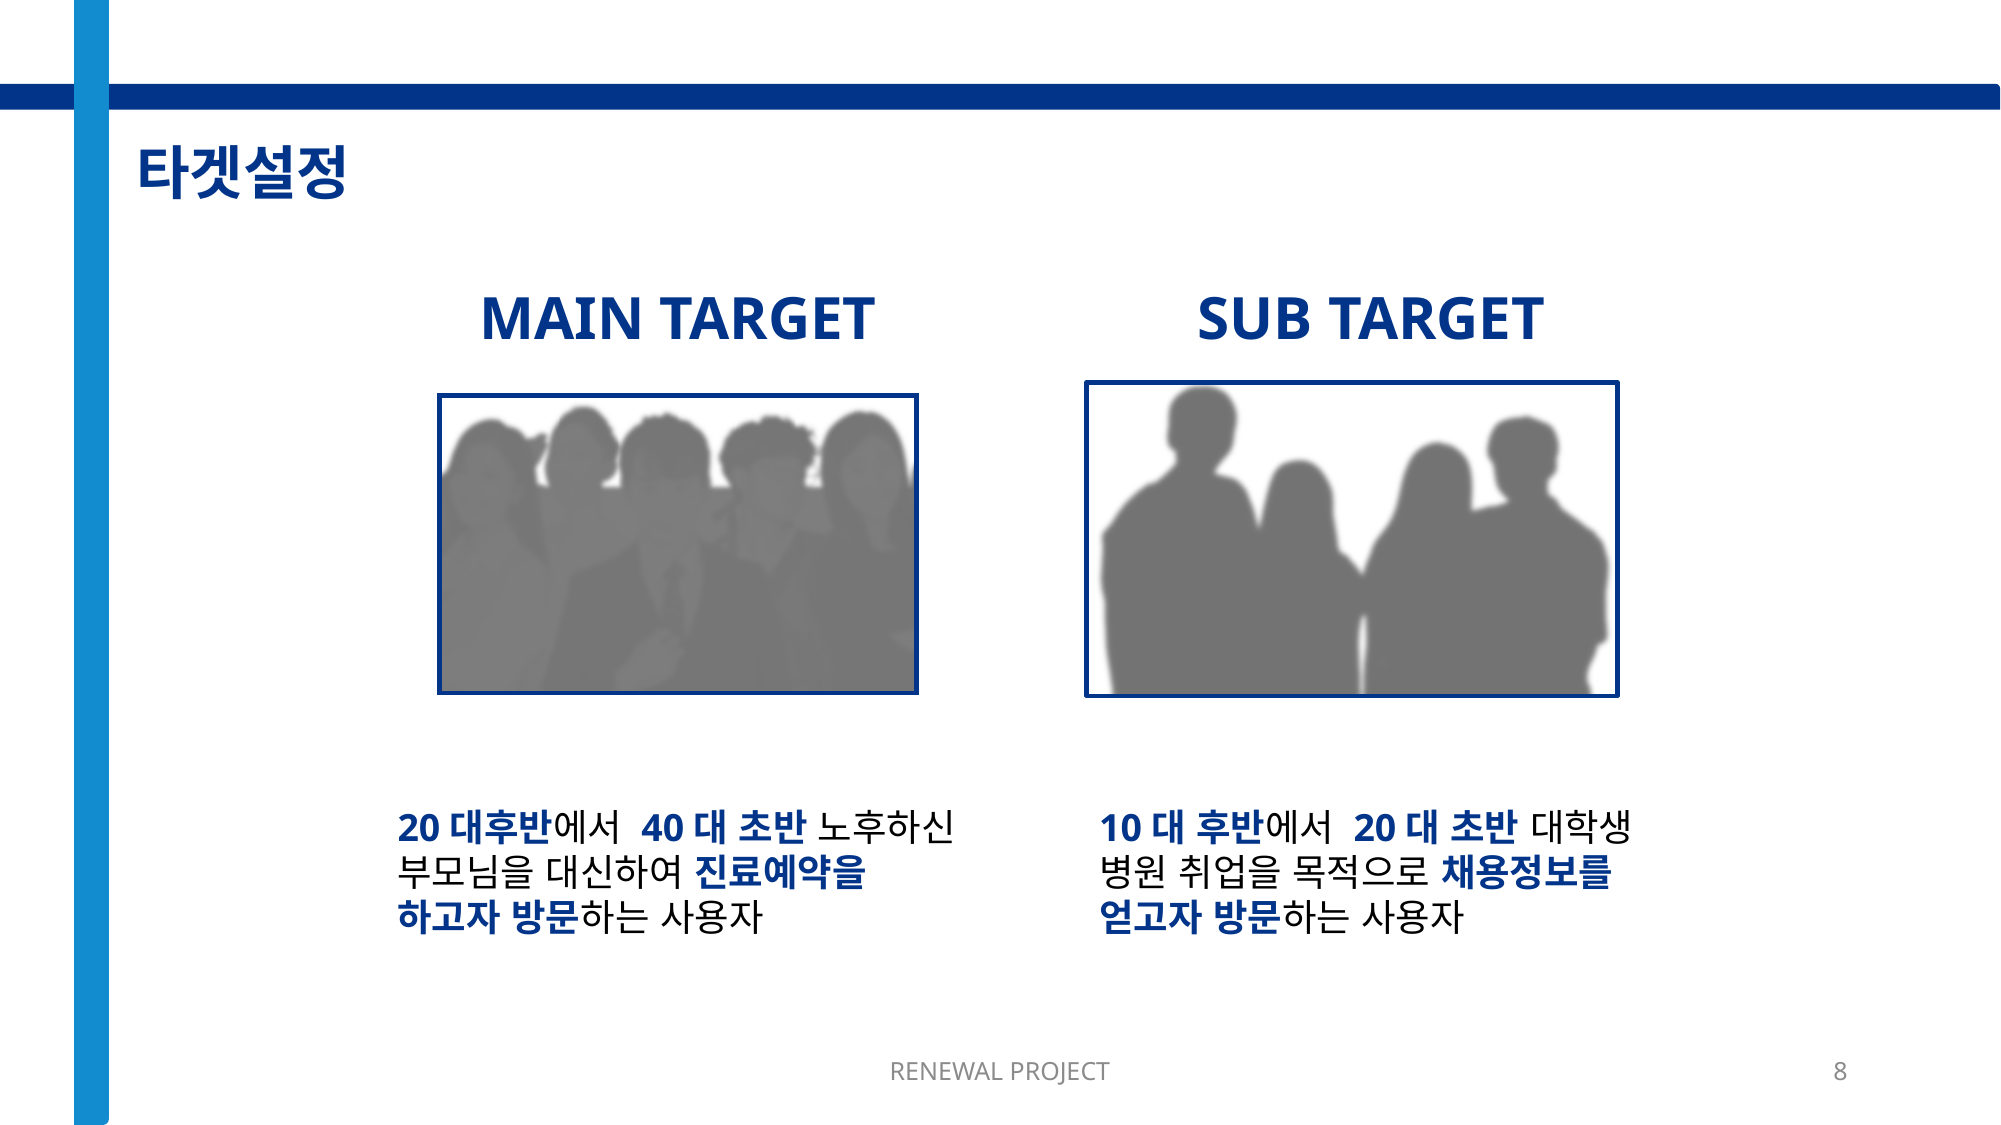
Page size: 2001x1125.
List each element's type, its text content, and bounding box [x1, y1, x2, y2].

footer RENEWAL PROJECT [662, 1042, 1338, 1103]
text_box MAIN TARGET [434, 274, 922, 359]
text_box 타겟설정 [0, 128, 487, 214]
text_box SUB TARGET [1128, 274, 1615, 359]
text_box 20대후반에서 40대 초반 노후하신 부모님을 대신하여 진료예약을 하고자 방문하는 사용자 [382, 796, 979, 947]
picture [441, 397, 915, 691]
slide_number 8 [1412, 1042, 1863, 1103]
picture [1089, 384, 1615, 694]
text_box 10대 후반에서 20대 초반 대학생 병원 취업을 목적으로 채용정보를 얻고자 방문하는 사용자 [1084, 796, 1680, 947]
